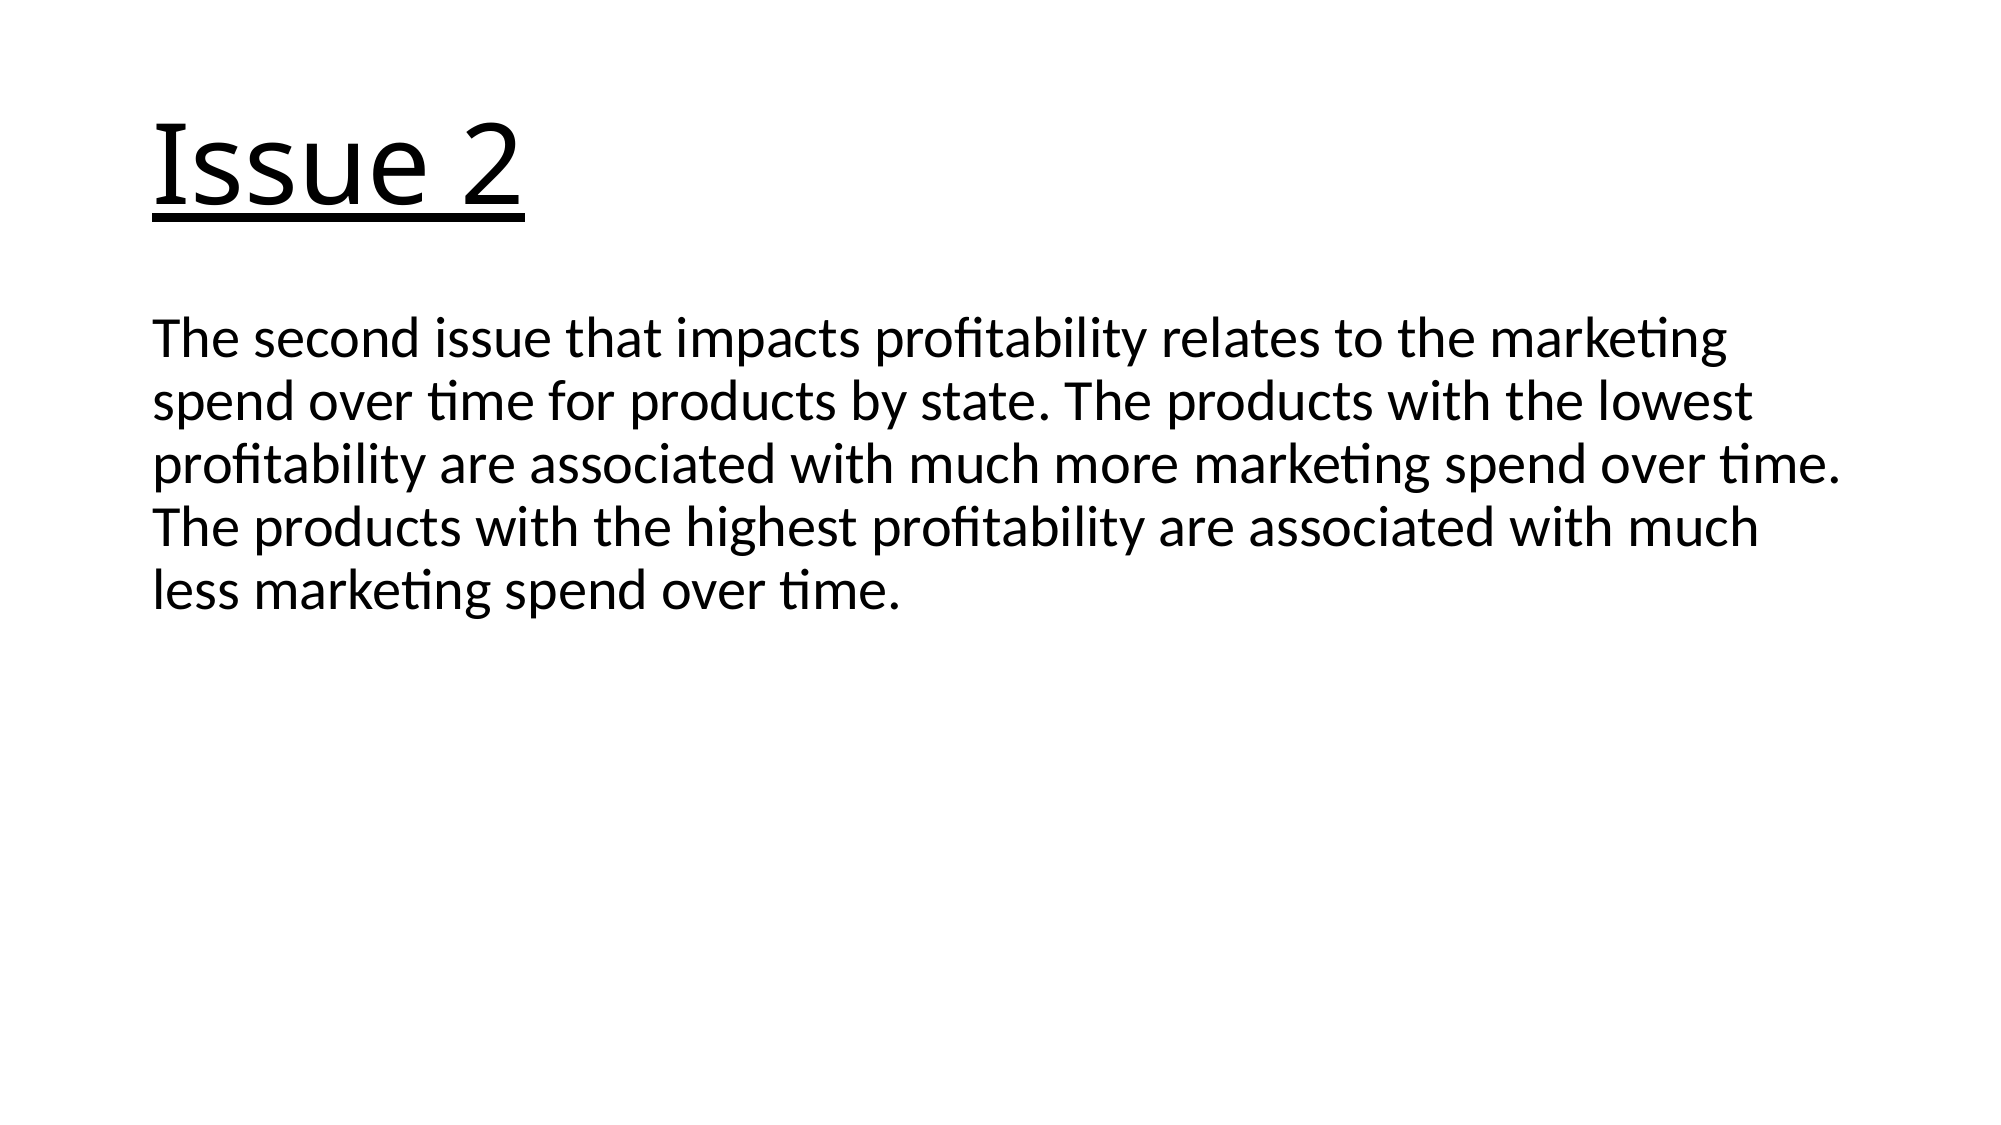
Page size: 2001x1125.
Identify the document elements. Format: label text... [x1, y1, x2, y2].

list The second issue that impacts profitability relates to the marketing spend over time for products by state. The products with the lowest profitability are associated with much more marketing spend over time. The products with the highest profitability are associated with much less marketing spend over time. [137, 299, 1863, 1014]
title Issue 2 [137, 59, 1863, 278]
